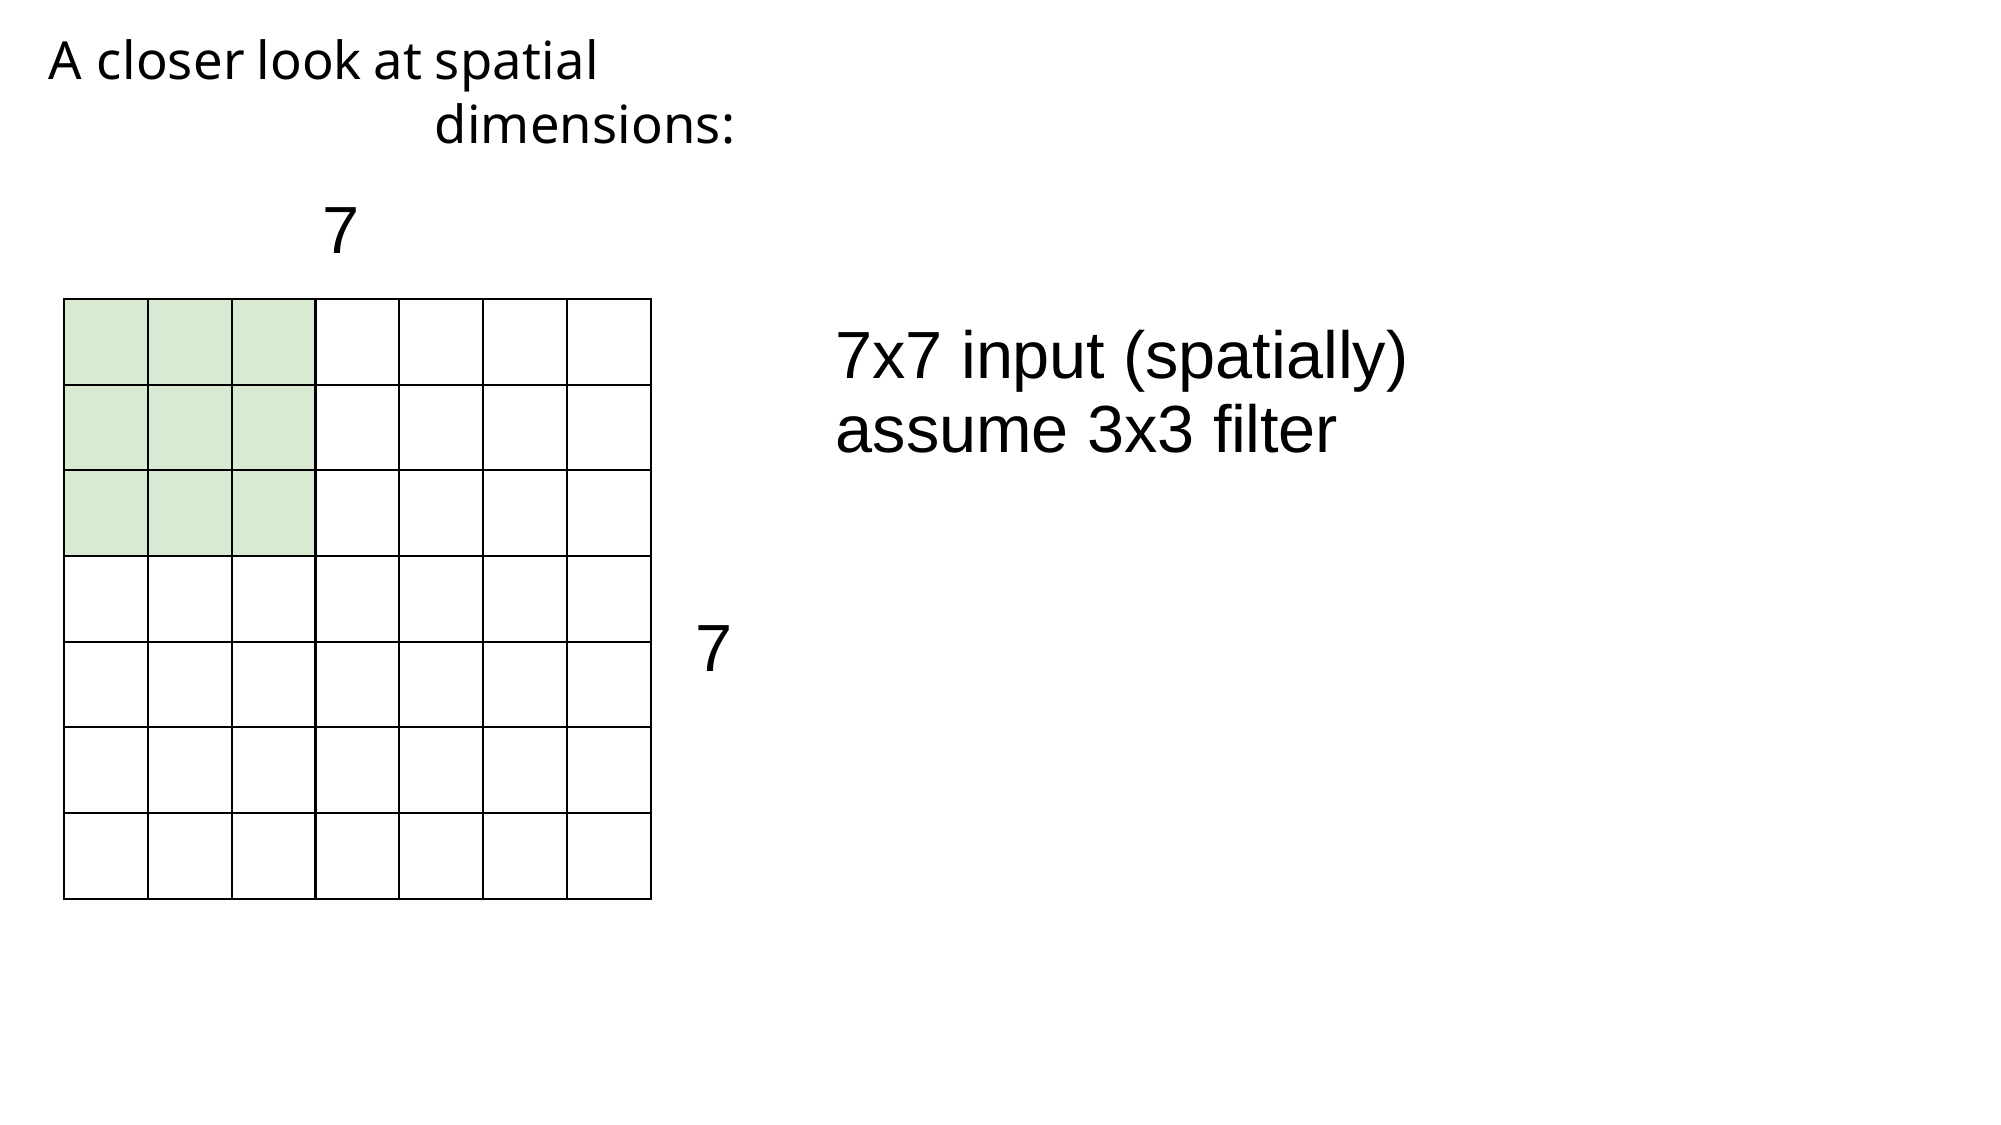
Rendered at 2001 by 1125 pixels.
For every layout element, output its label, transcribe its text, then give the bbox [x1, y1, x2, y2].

text_box [231, 641, 315, 727]
text_box [566, 727, 651, 813]
text_box [64, 641, 148, 727]
text_box at [371, 35, 432, 101]
text_box [231, 470, 315, 556]
text_box [148, 298, 231, 384]
text_box [566, 813, 651, 899]
text_box [231, 727, 315, 813]
text_box [315, 384, 399, 470]
text_box [566, 384, 651, 470]
text_box spatial dimensions: [432, 35, 907, 101]
text_box [231, 556, 315, 641]
text_box look [254, 35, 371, 101]
text_box [315, 641, 399, 727]
text_box [64, 298, 148, 384]
text_box [148, 813, 231, 899]
text_box 7 [320, 196, 372, 268]
text_box [399, 470, 483, 556]
text_box [399, 556, 483, 641]
text_box [148, 641, 231, 727]
text_box [399, 641, 483, 727]
text_box 7x7 input (spatially) assume 3x3 filter [833, 321, 1415, 472]
text_box A [46, 35, 94, 101]
text_box [315, 727, 399, 813]
text_box [566, 556, 651, 641]
text_box [315, 470, 399, 556]
text_box [483, 556, 566, 641]
text_box [483, 641, 566, 727]
text_box [399, 298, 483, 384]
text_box [64, 556, 148, 641]
text_box closer [94, 35, 254, 101]
text_box [483, 813, 566, 899]
text_box [483, 470, 566, 556]
text_box [399, 813, 483, 899]
text_box [64, 384, 148, 470]
text_box [399, 384, 483, 470]
text_box [315, 556, 399, 641]
text_box [64, 470, 148, 556]
text_box [483, 727, 566, 813]
text_box [566, 470, 651, 556]
text_box [148, 470, 231, 556]
text_box [231, 298, 315, 384]
text_box [566, 641, 651, 727]
text_box 7 [693, 614, 746, 686]
text_box [148, 384, 231, 470]
text_box [148, 556, 231, 641]
text_box [64, 813, 148, 899]
text_box [315, 298, 399, 384]
text_box [231, 813, 315, 899]
text_box [231, 384, 315, 470]
text_box [148, 727, 231, 813]
text_box [483, 384, 566, 470]
text_box [483, 298, 566, 384]
text_box [315, 813, 399, 899]
text_box [566, 298, 651, 384]
text_box [399, 727, 483, 813]
text_box [64, 727, 148, 813]
